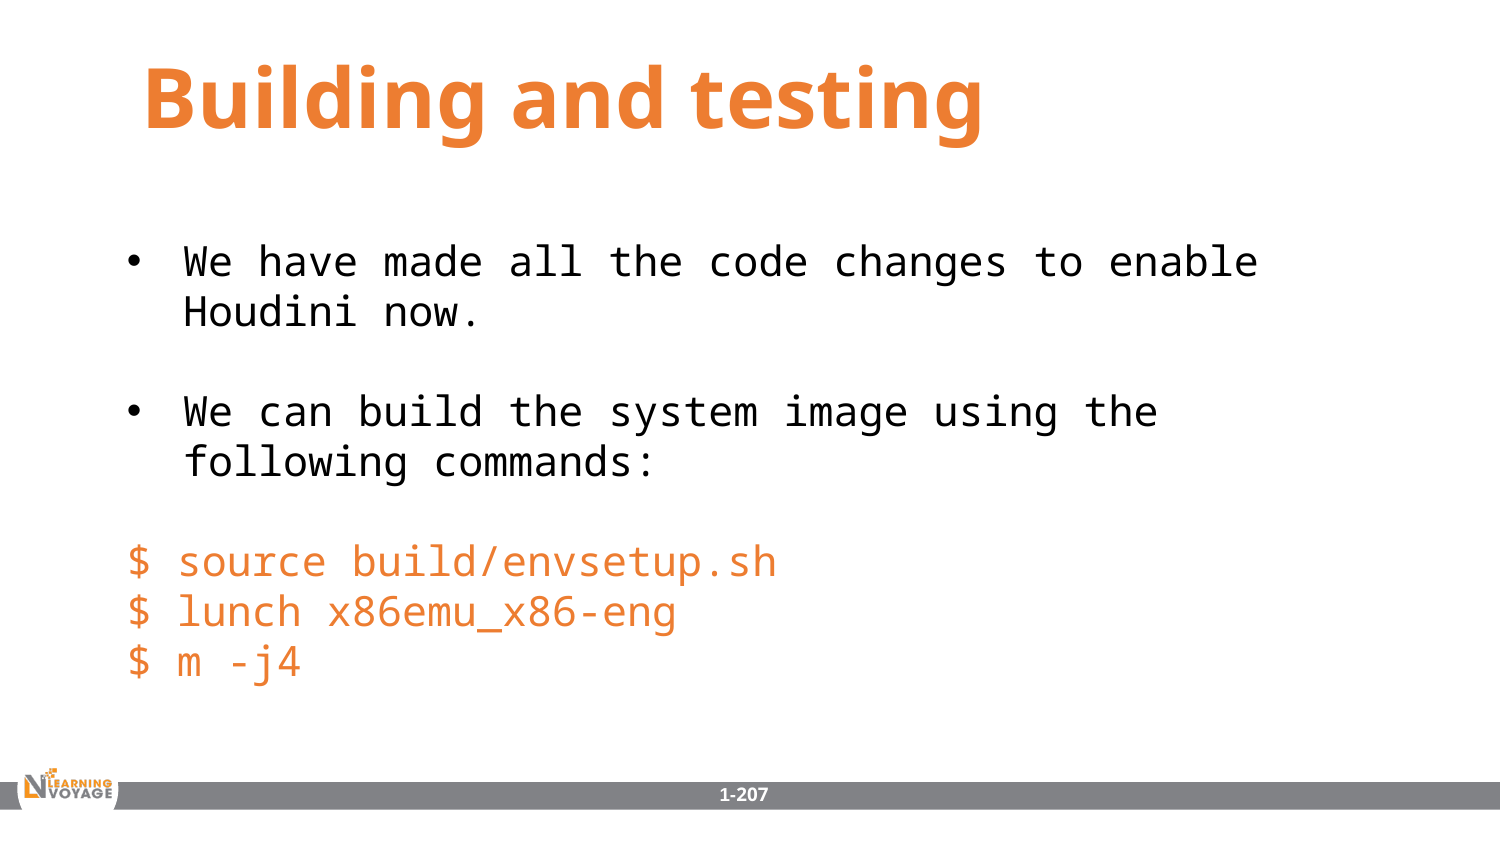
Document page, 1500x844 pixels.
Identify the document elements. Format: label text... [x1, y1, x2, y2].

text_box Building and testing [126, 37, 1434, 153]
slide_number 1-207 [692, 770, 784, 821]
picture [0, 706, 144, 844]
text_box We have made all the code changes to enable Houdini now. We can build the system image using the following commands: $ source build/envsetup.sh $ lunch x86emu_x86-eng $ m -j4 [126, 233, 1373, 686]
